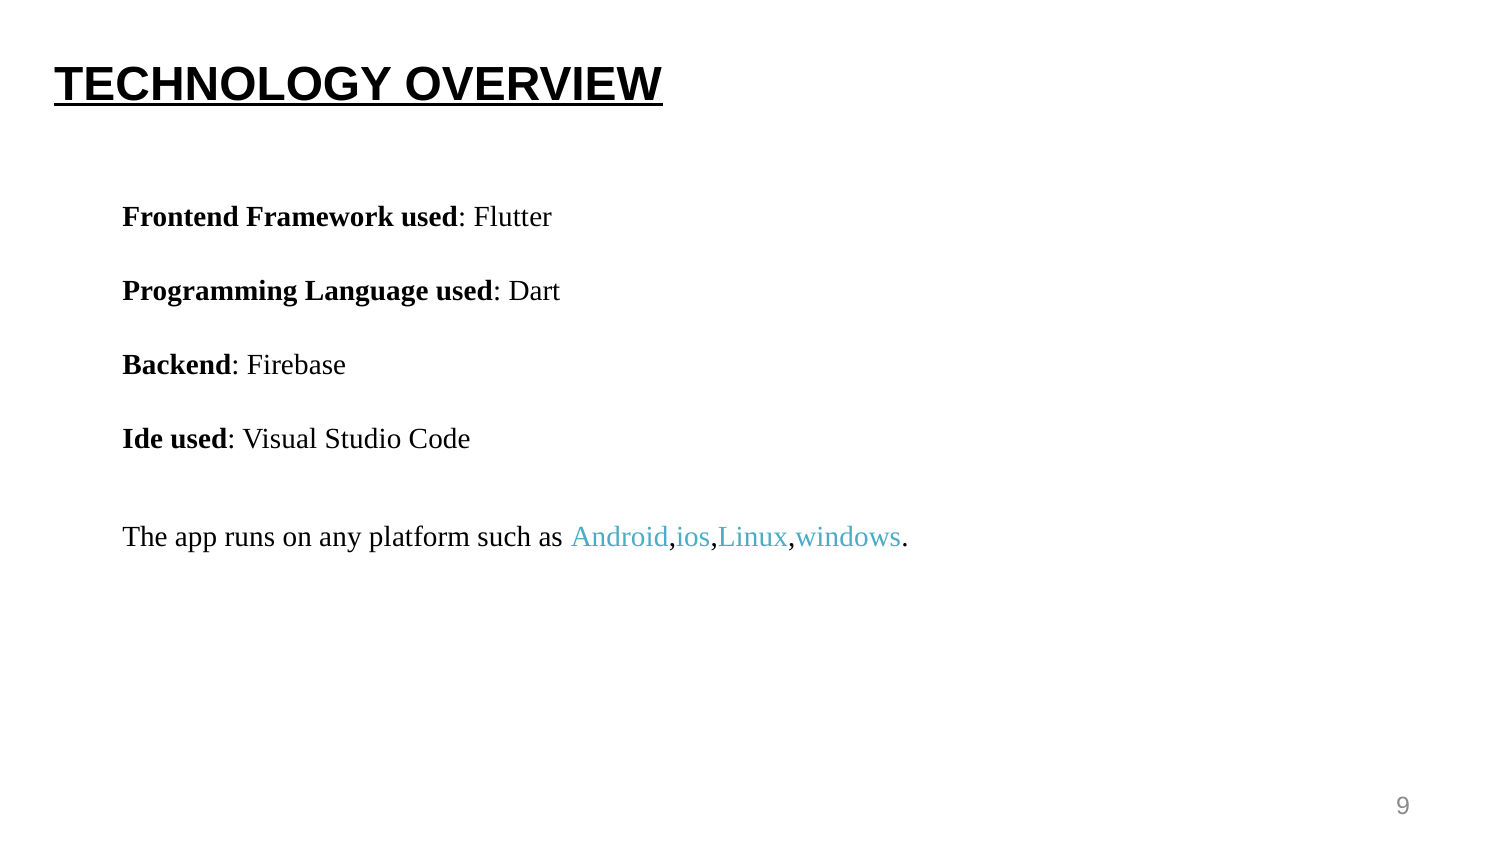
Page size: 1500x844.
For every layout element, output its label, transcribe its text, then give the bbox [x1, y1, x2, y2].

text_box Ide used: Visual Studio Code [107, 404, 911, 470]
text_box The app runs on any platform such as Android,ios,Linux,windows. [107, 502, 1363, 567]
text_box Frontend Framework used: Flutter [107, 182, 1407, 248]
text_box Backend: Firebase [107, 330, 911, 396]
text_box Programming Language used: Dart [107, 256, 911, 322]
text_box TECHNOLOGY OVERVIEW [39, 37, 843, 126]
slide_number 9 [1074, 782, 1425, 827]
